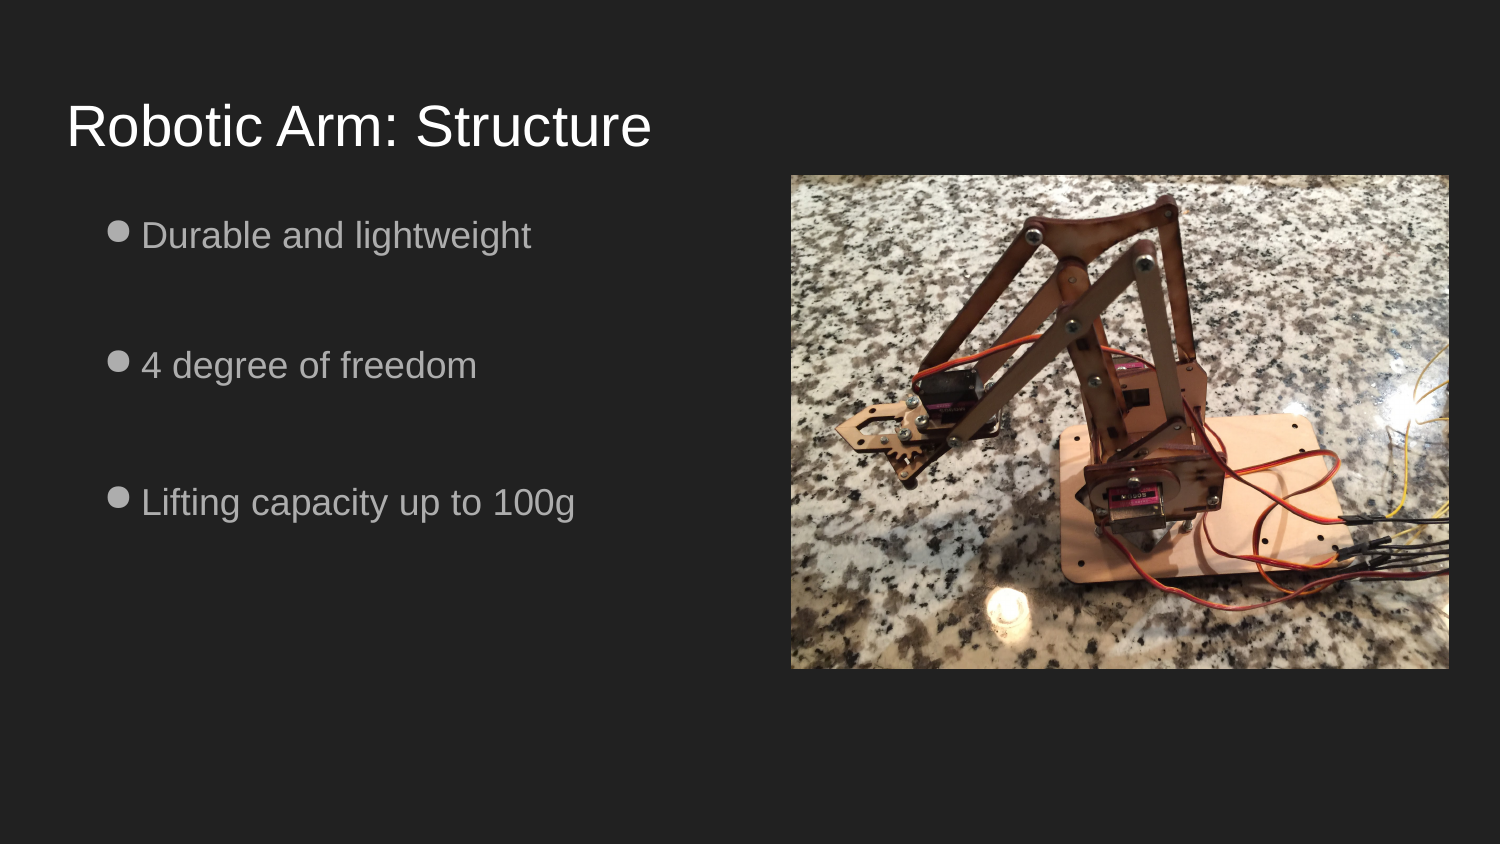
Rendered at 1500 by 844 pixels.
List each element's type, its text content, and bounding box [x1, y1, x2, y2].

list Durable and lightweight 4 degree of freedom Lifting capacity up to 100g [51, 189, 1449, 750]
title Robotic Arm: Structure [51, 72, 1449, 167]
picture [790, 174, 1450, 669]
